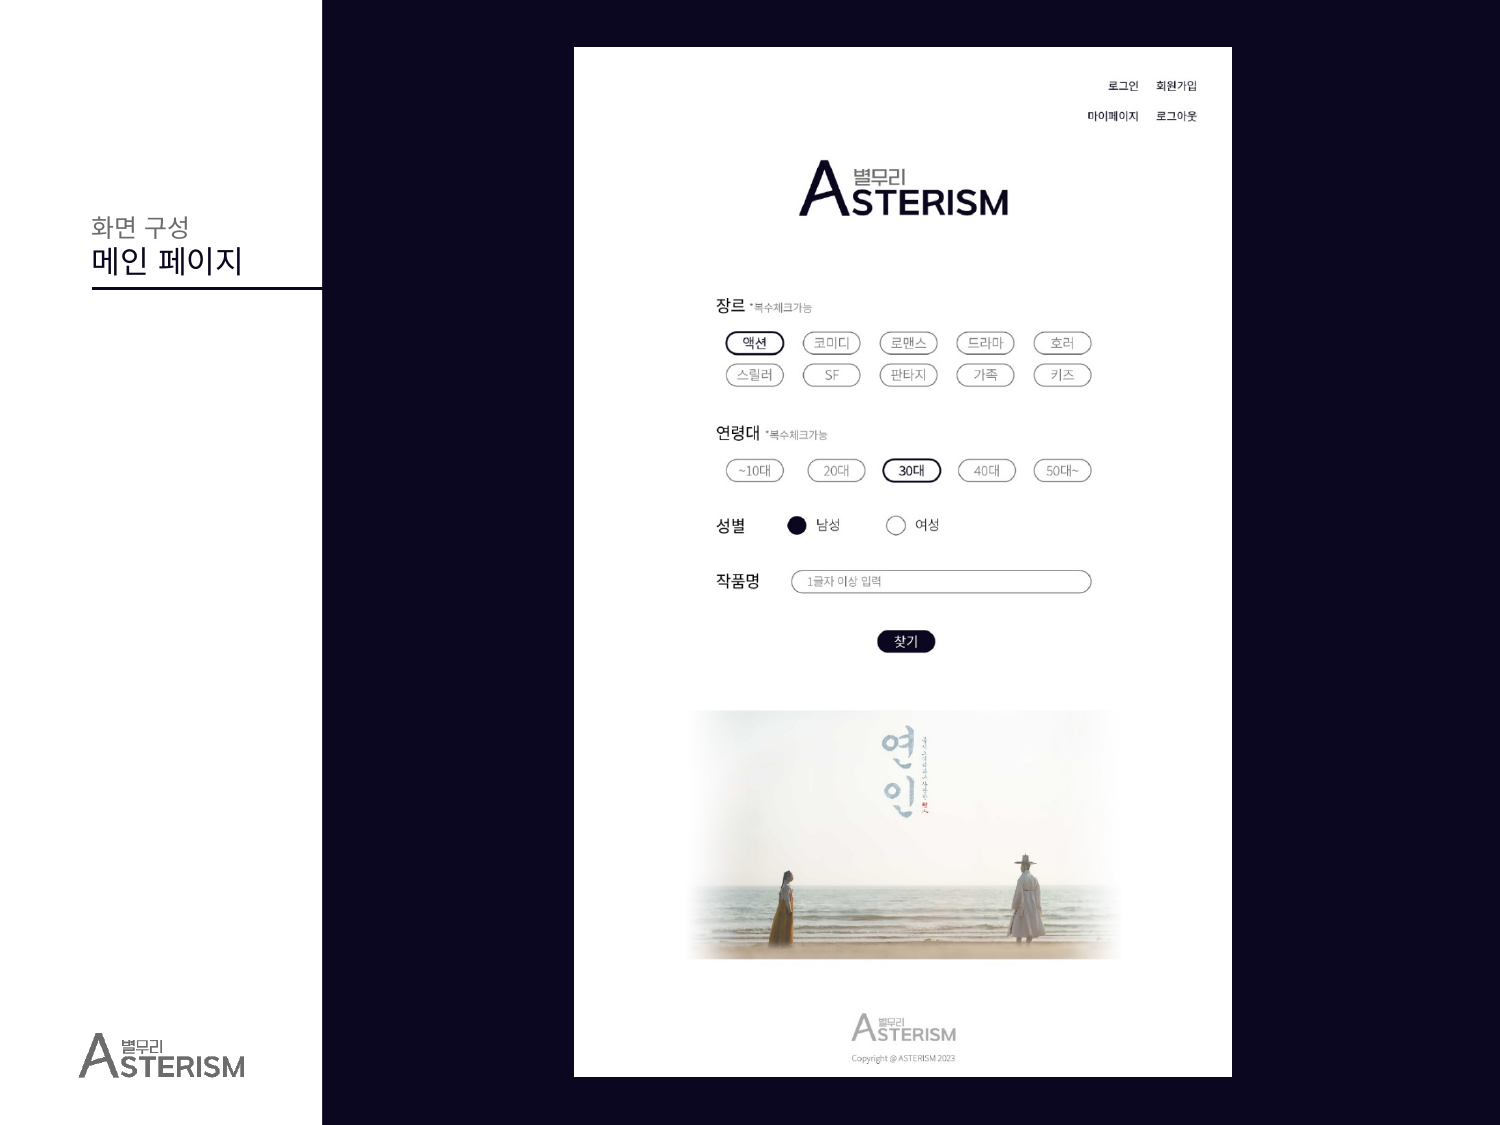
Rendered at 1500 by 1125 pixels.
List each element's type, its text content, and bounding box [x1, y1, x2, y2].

text_box [0, 0, 323, 1125]
text_box 화면 구성 메인 페이지 [77, 190, 325, 288]
picture [573, 47, 1232, 1078]
picture [76, 1025, 246, 1093]
